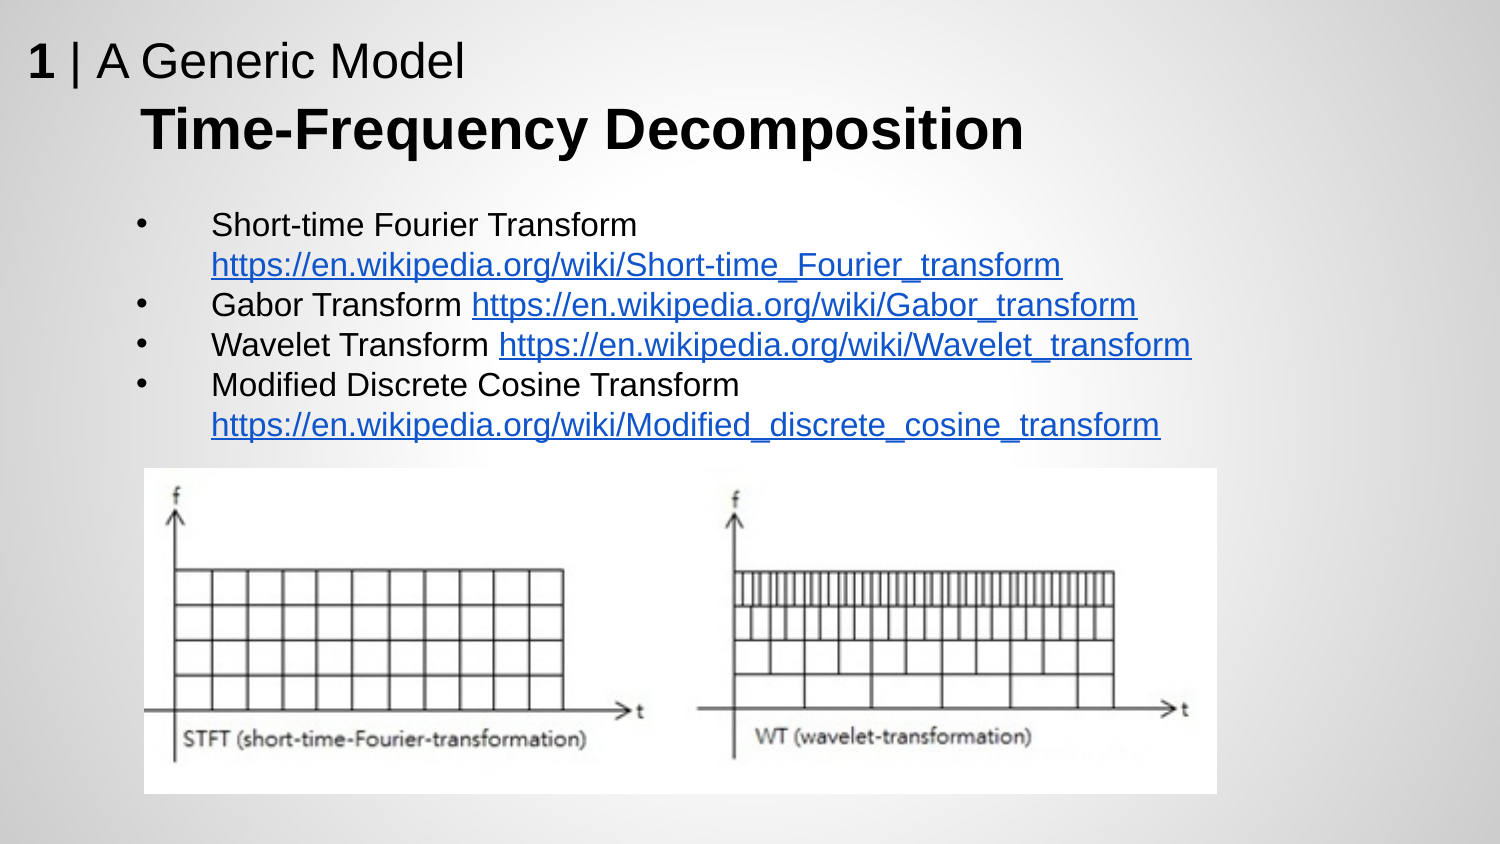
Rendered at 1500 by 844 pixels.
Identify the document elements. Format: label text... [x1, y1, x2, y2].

picture [0, 0, 1500, 844]
title Time-Frequency Decomposition [124, 97, 1379, 176]
list Short-time Fourier Transform https://en.wikipedia.org/wiki/Short-time_Fourier_transform Gabor Transform https://en.wikipedia.org/wiki/Gabor_transform Wavelet Transform https://en.wikipedia.org/wiki/Wavelet_transform Modified Discrete Cosine Transform https://en.wikipedia.org/wiki/Modified_discrete_cosine_transform [121, 188, 1379, 809]
text_box 1 | A Generic Model [12, 14, 1296, 104]
